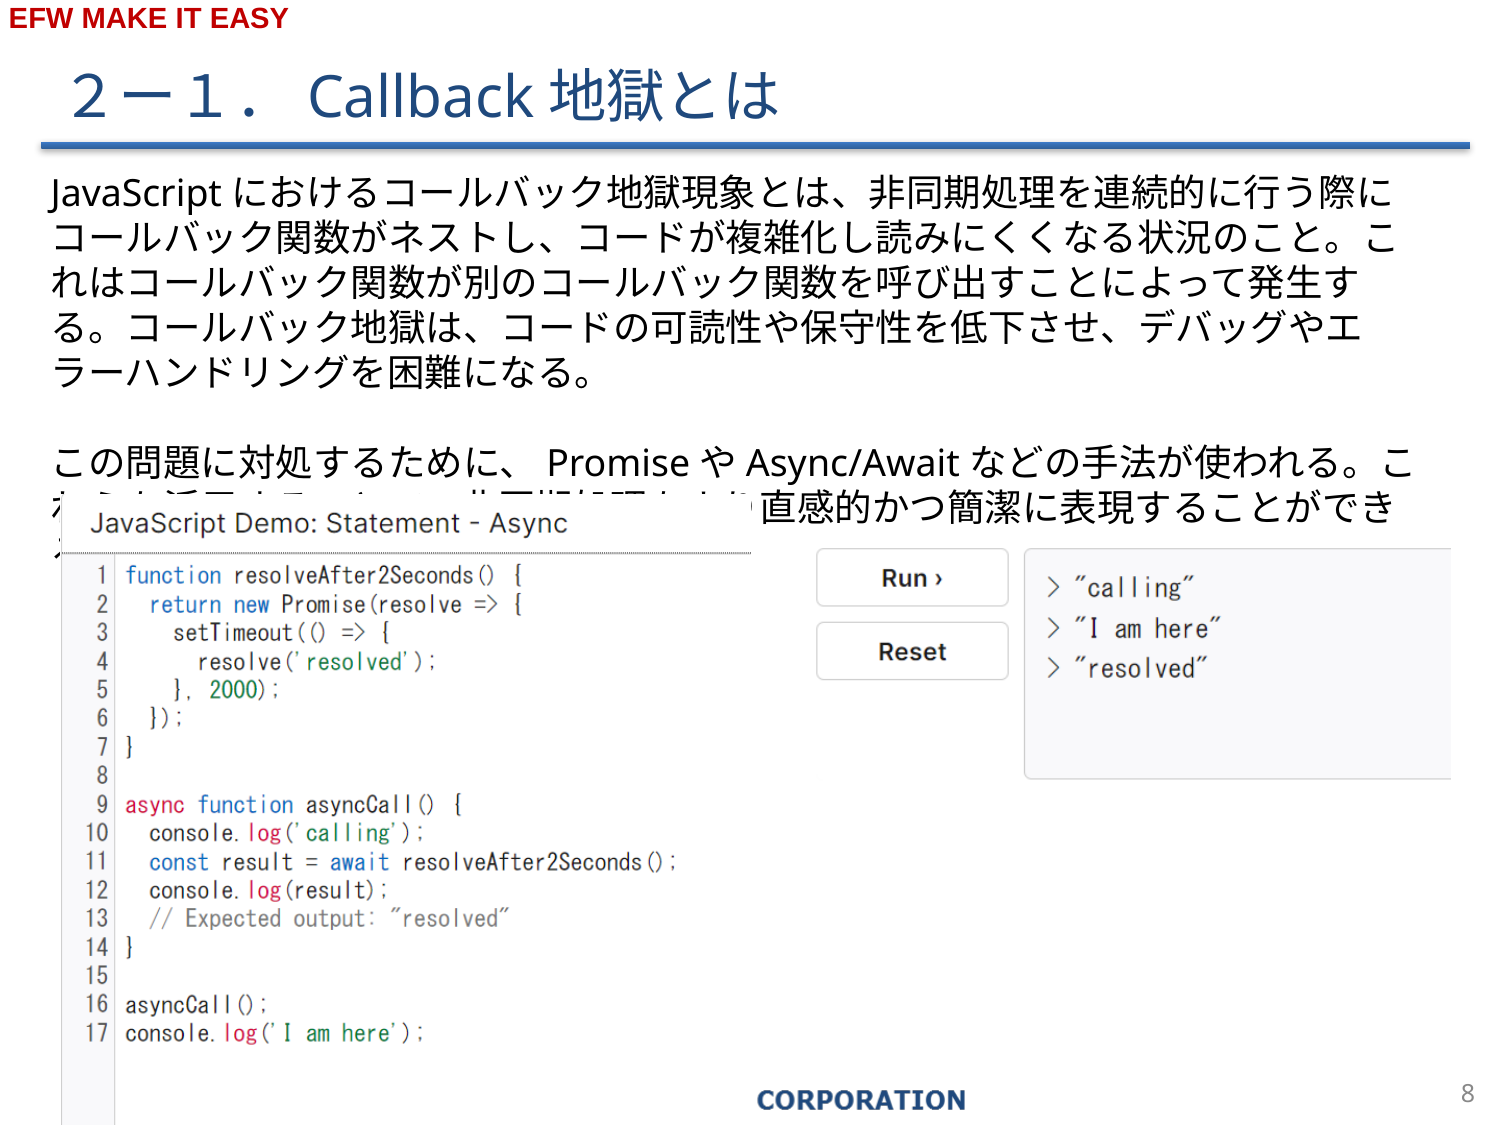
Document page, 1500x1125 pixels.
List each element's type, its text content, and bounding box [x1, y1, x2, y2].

text_box 7 [1139, 1065, 1490, 1125]
text_box JavaScriptにおけるコールバック地獄現象とは、非同期処理を連続的に行う際にコールバック関数がネストし、コードが複雑化し読みにくくなる状況のこと。これはコールバック関数が別のコールバック関数を呼び出すことによって発生する。コールバック地獄は、コードの可読性や保守性を低下させ、デバッグやエラーハンドリングを困難になる。 この問題に対処するために、PromiseやAsync/Awaitなどの手法が使われる。これらを活用することで、非同期処理をより直感的かつ簡潔に表現することができる。 [35, 161, 1443, 582]
text_box [25, 0, 76, 27]
picture [799, 540, 1452, 818]
title ２ー１．Callback地獄とは [45, 44, 1396, 138]
picture [60, 494, 999, 1125]
